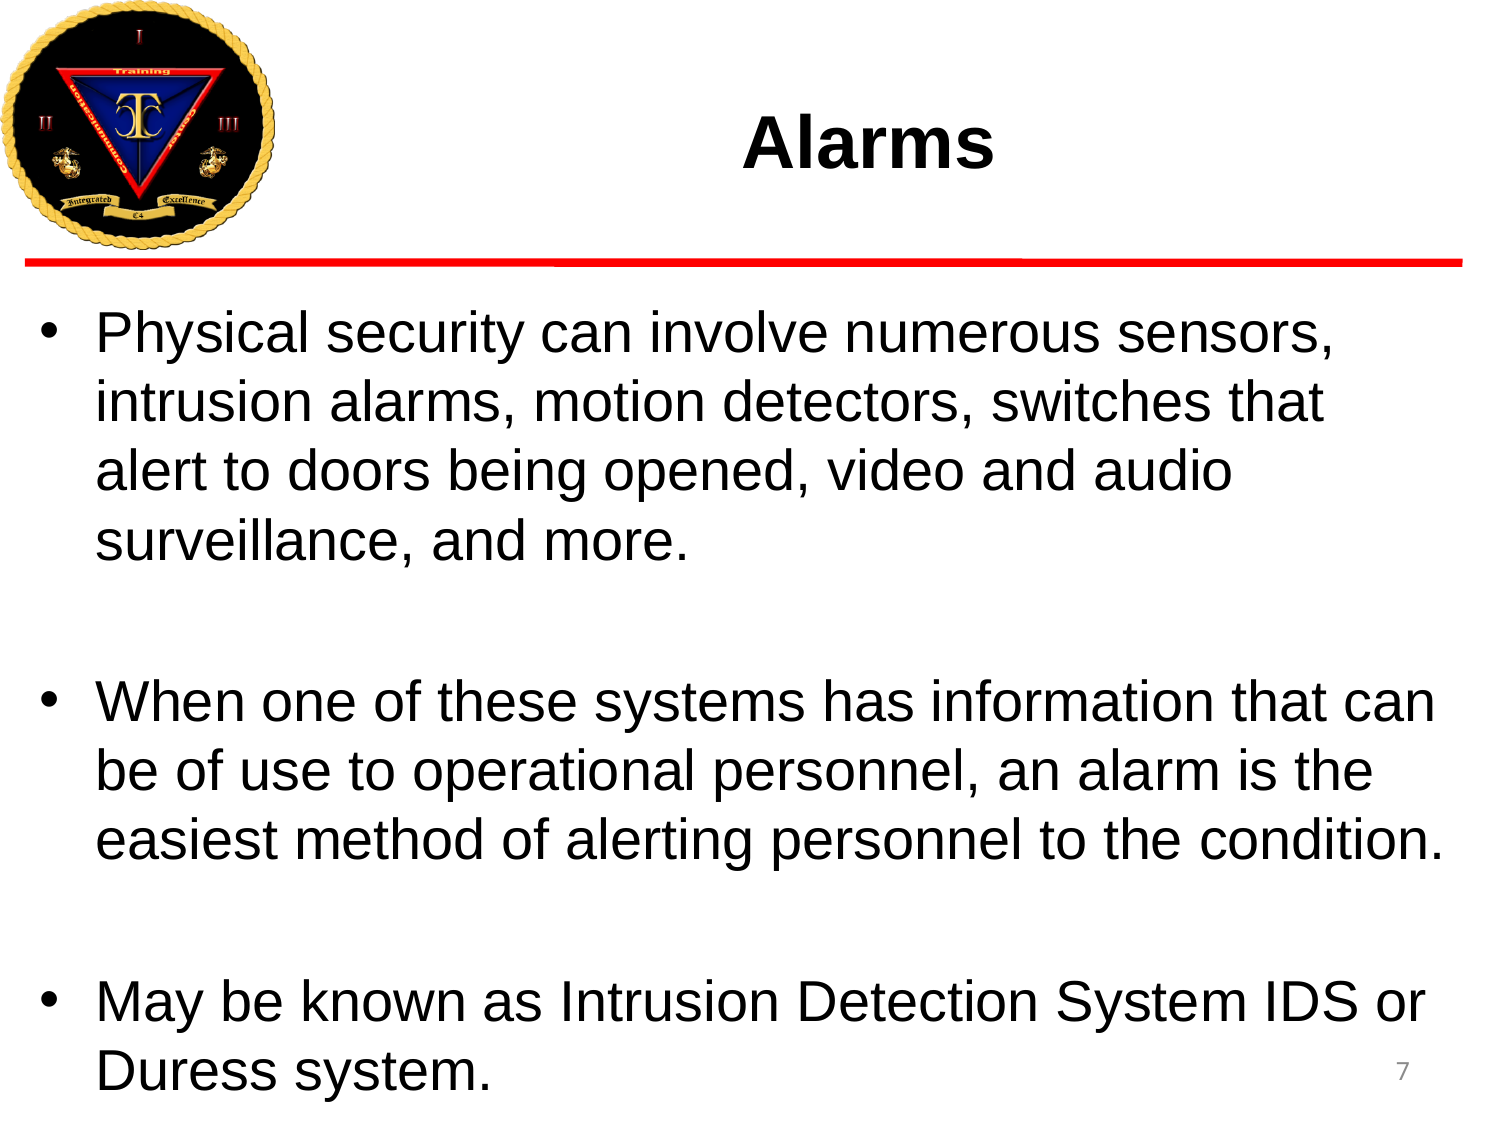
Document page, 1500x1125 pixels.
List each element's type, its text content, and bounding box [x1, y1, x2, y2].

title Alarms [274, 44, 1463, 233]
list Physical security can involve numerous sensors, intrusion alarms, motion detectors, switches that alert to doors being opened, video and audio surveillance, and more. When one of these systems has information that can be of use to operational personnel, an alarm is the easiest method of alerting personnel to the condition. May be known as Intrusion Detection System IDS or Duress system. [24, 287, 1463, 1125]
slide_number 7 [1074, 1042, 1425, 1103]
picture [0, 0, 275, 250]
